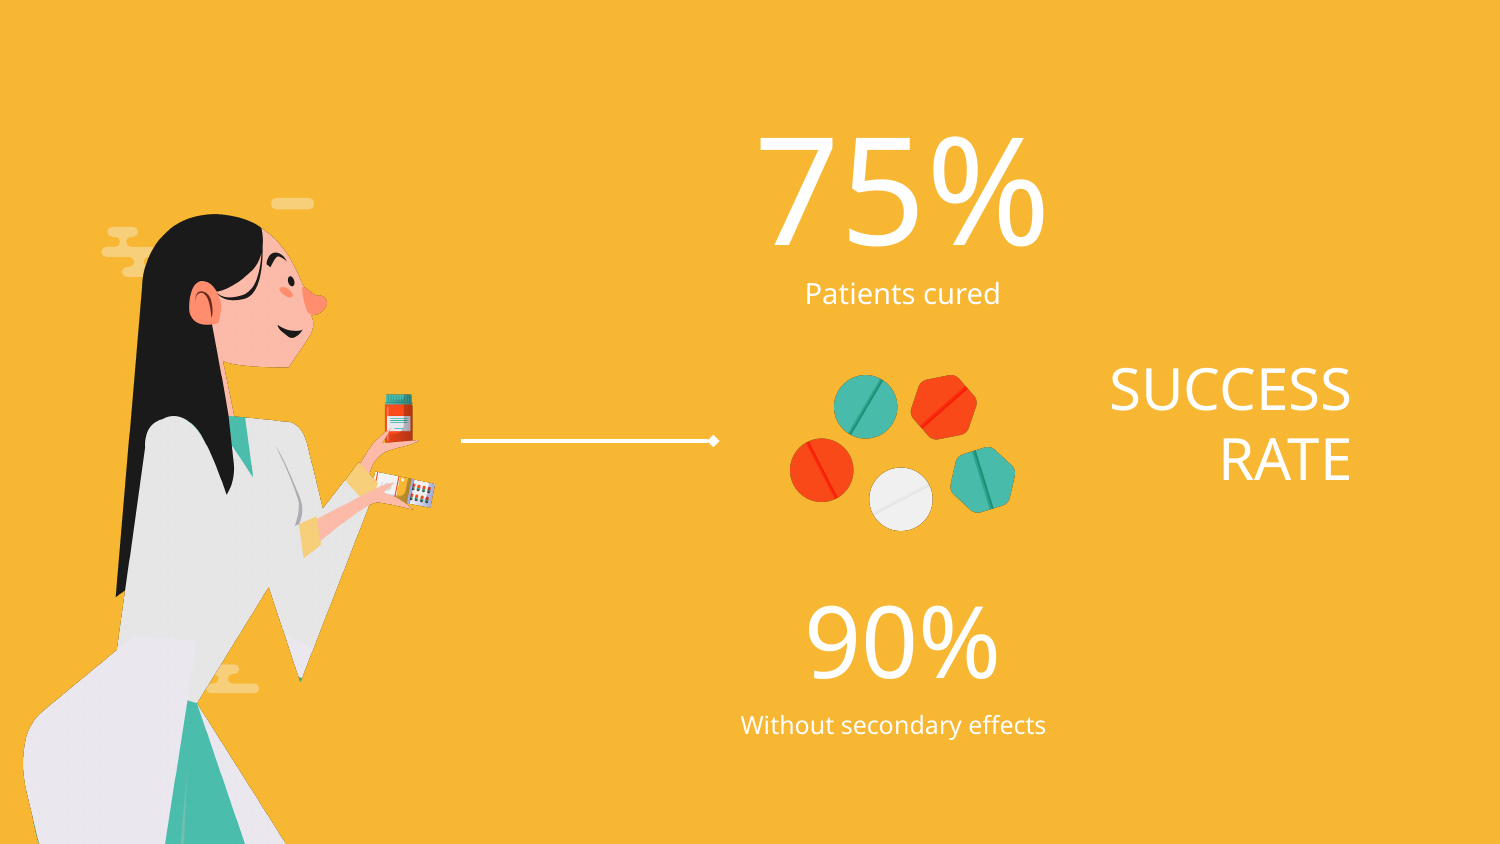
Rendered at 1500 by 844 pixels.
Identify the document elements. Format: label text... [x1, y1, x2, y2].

text_box 75% [710, 115, 1095, 255]
picture [22, 214, 435, 844]
text_box Without secondary effects [724, 694, 1064, 746]
picture [790, 374, 1016, 531]
text_box [271, 197, 314, 210]
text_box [460, 443, 712, 449]
text_box Patients cured [733, 260, 1073, 313]
title SUCCESS RATE [1049, 344, 1369, 500]
text_box 90% [710, 568, 1095, 709]
